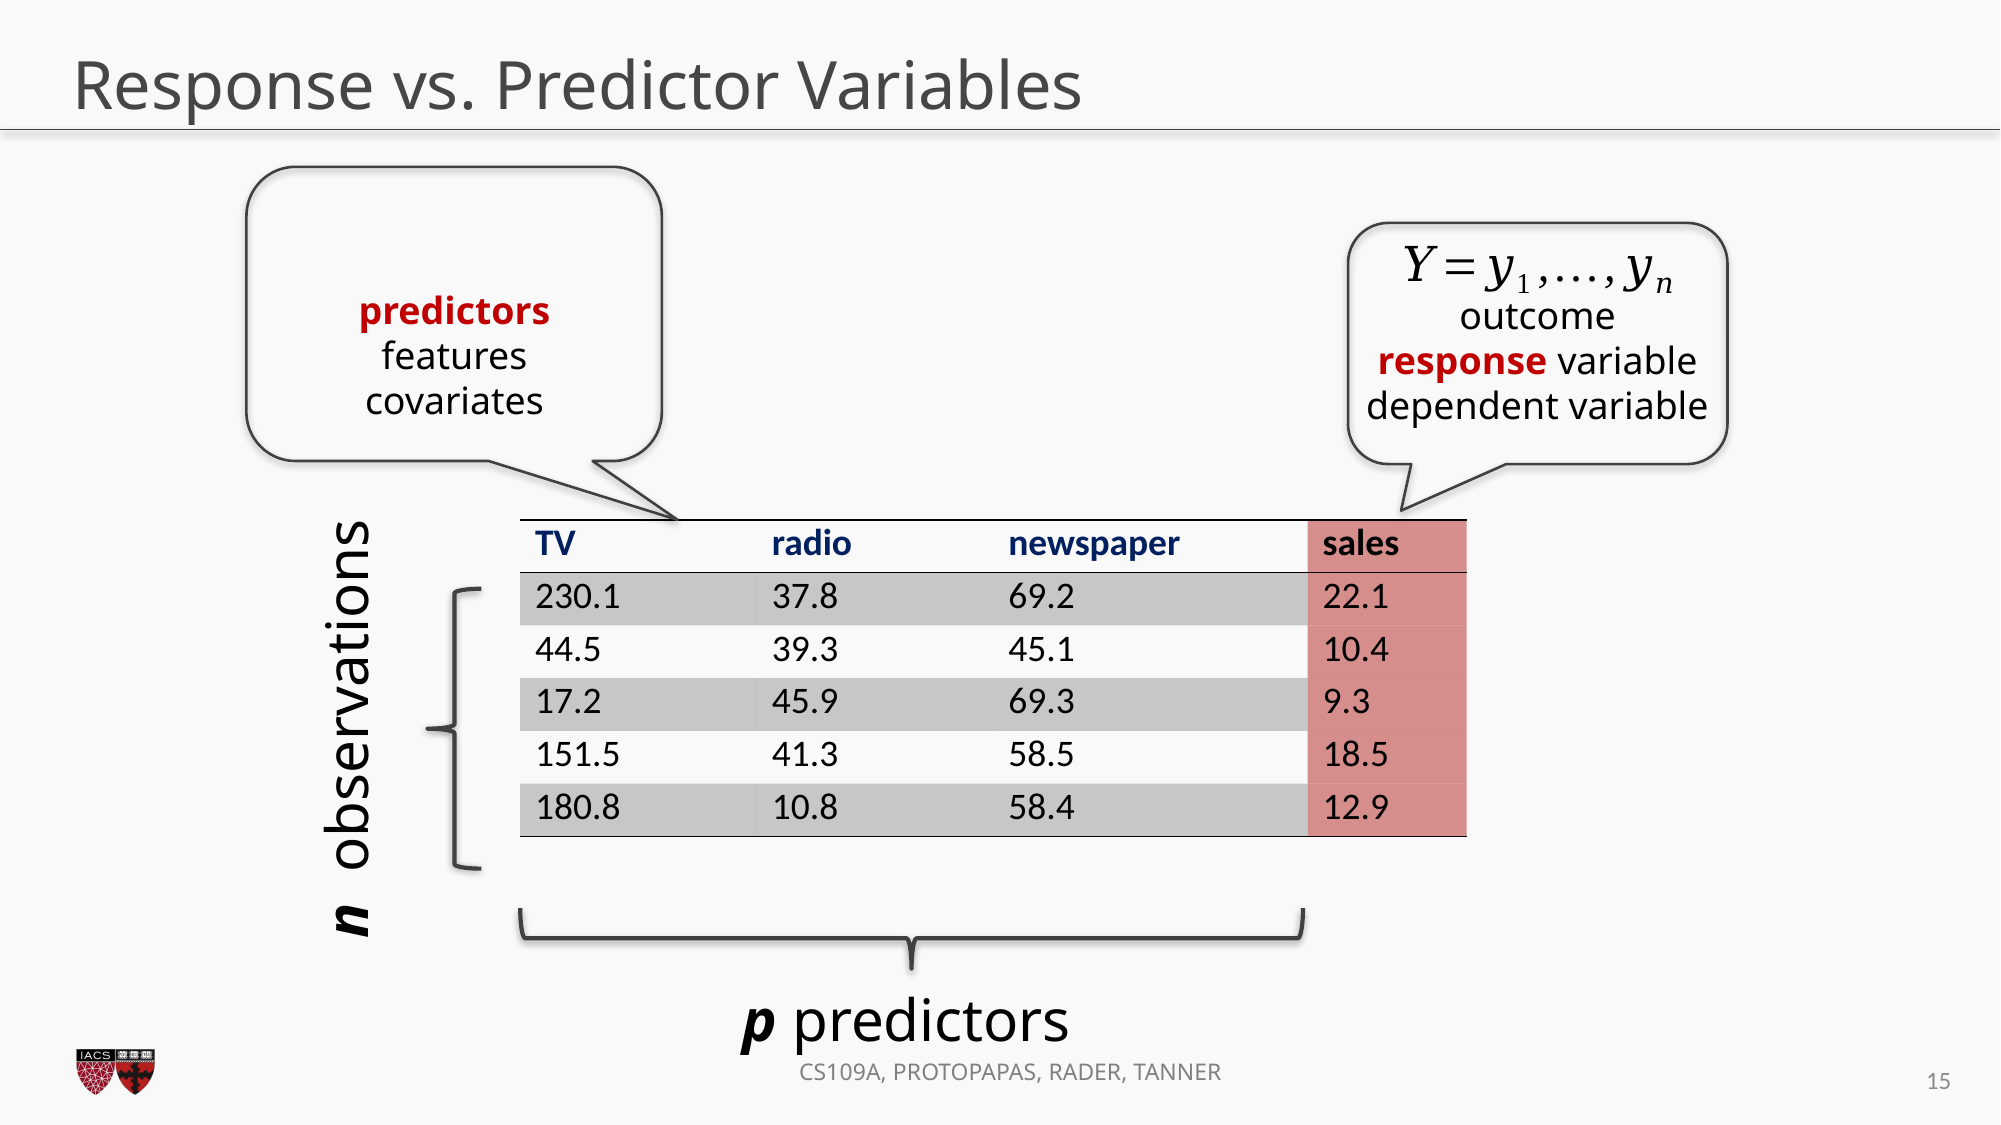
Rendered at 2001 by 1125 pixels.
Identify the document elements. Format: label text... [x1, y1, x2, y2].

table_cell 10.4 [1308, 625, 1467, 678]
table_cell 10.8 [757, 784, 993, 836]
title Response vs. Predictor Variables [57, 35, 1943, 162]
text_box [1400, 480, 1473, 512]
table_cell 45.9 [757, 678, 993, 731]
table_cell 44.5 [520, 625, 757, 678]
text_box p predictors [727, 976, 1086, 1061]
picture [75, 1049, 155, 1095]
table_header newspaper [993, 521, 1308, 572]
table_header radio [757, 521, 993, 572]
table_cell 45.1 [993, 625, 1308, 678]
text_box n observations [302, 504, 388, 953]
table_cell 230.1 [520, 573, 757, 625]
table_header sales [1308, 521, 1467, 572]
table_cell 58.5 [993, 731, 1308, 784]
table_cell 12.9 [1308, 784, 1467, 836]
text_box [425, 586, 482, 871]
text_box [1355, 222, 1721, 239]
text_box [518, 908, 1306, 971]
table_cell 22.1 [1308, 573, 1467, 625]
table_cell 37.8 [757, 573, 993, 625]
text_box outcome response variable dependent variable [1351, 239, 1724, 480]
table_cell 58.4 [993, 784, 1308, 836]
table_header TV [520, 521, 757, 572]
slide_number 14 [1500, 1050, 1967, 1110]
table_cell 151.5 [520, 731, 757, 784]
table_cell 17.2 [520, 678, 757, 731]
table_cell 41.3 [757, 731, 993, 784]
table_cell 18.5 [1308, 731, 1467, 784]
table_cell 9.3 [1308, 678, 1467, 731]
text_box [245, 166, 679, 521]
table_cell 180.8 [520, 784, 757, 836]
text_box [1347, 246, 1351, 441]
text_box [1724, 245, 1729, 442]
table_cell 69.2 [993, 573, 1308, 625]
table_cell 39.3 [757, 625, 993, 678]
table_cell 69.3 [993, 678, 1308, 731]
